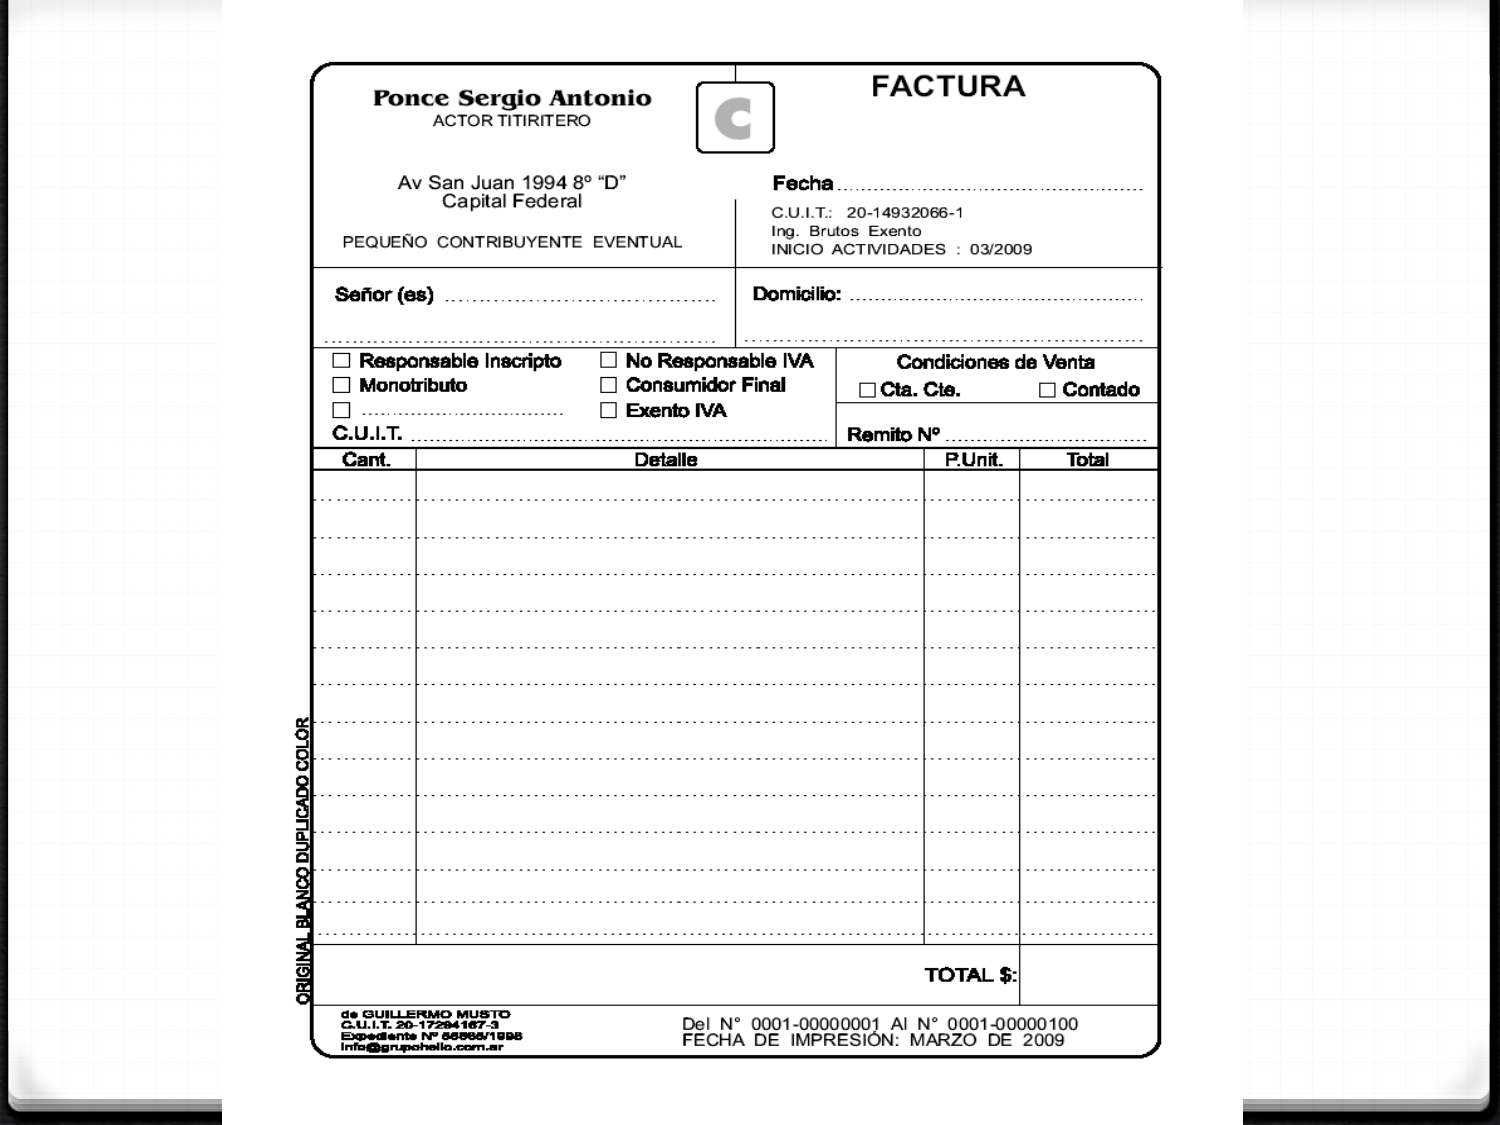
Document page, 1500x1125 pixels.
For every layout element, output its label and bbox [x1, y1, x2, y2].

list [222, 0, 1243, 1125]
picture [1243, 0, 1500, 1125]
picture [0, 0, 222, 1125]
